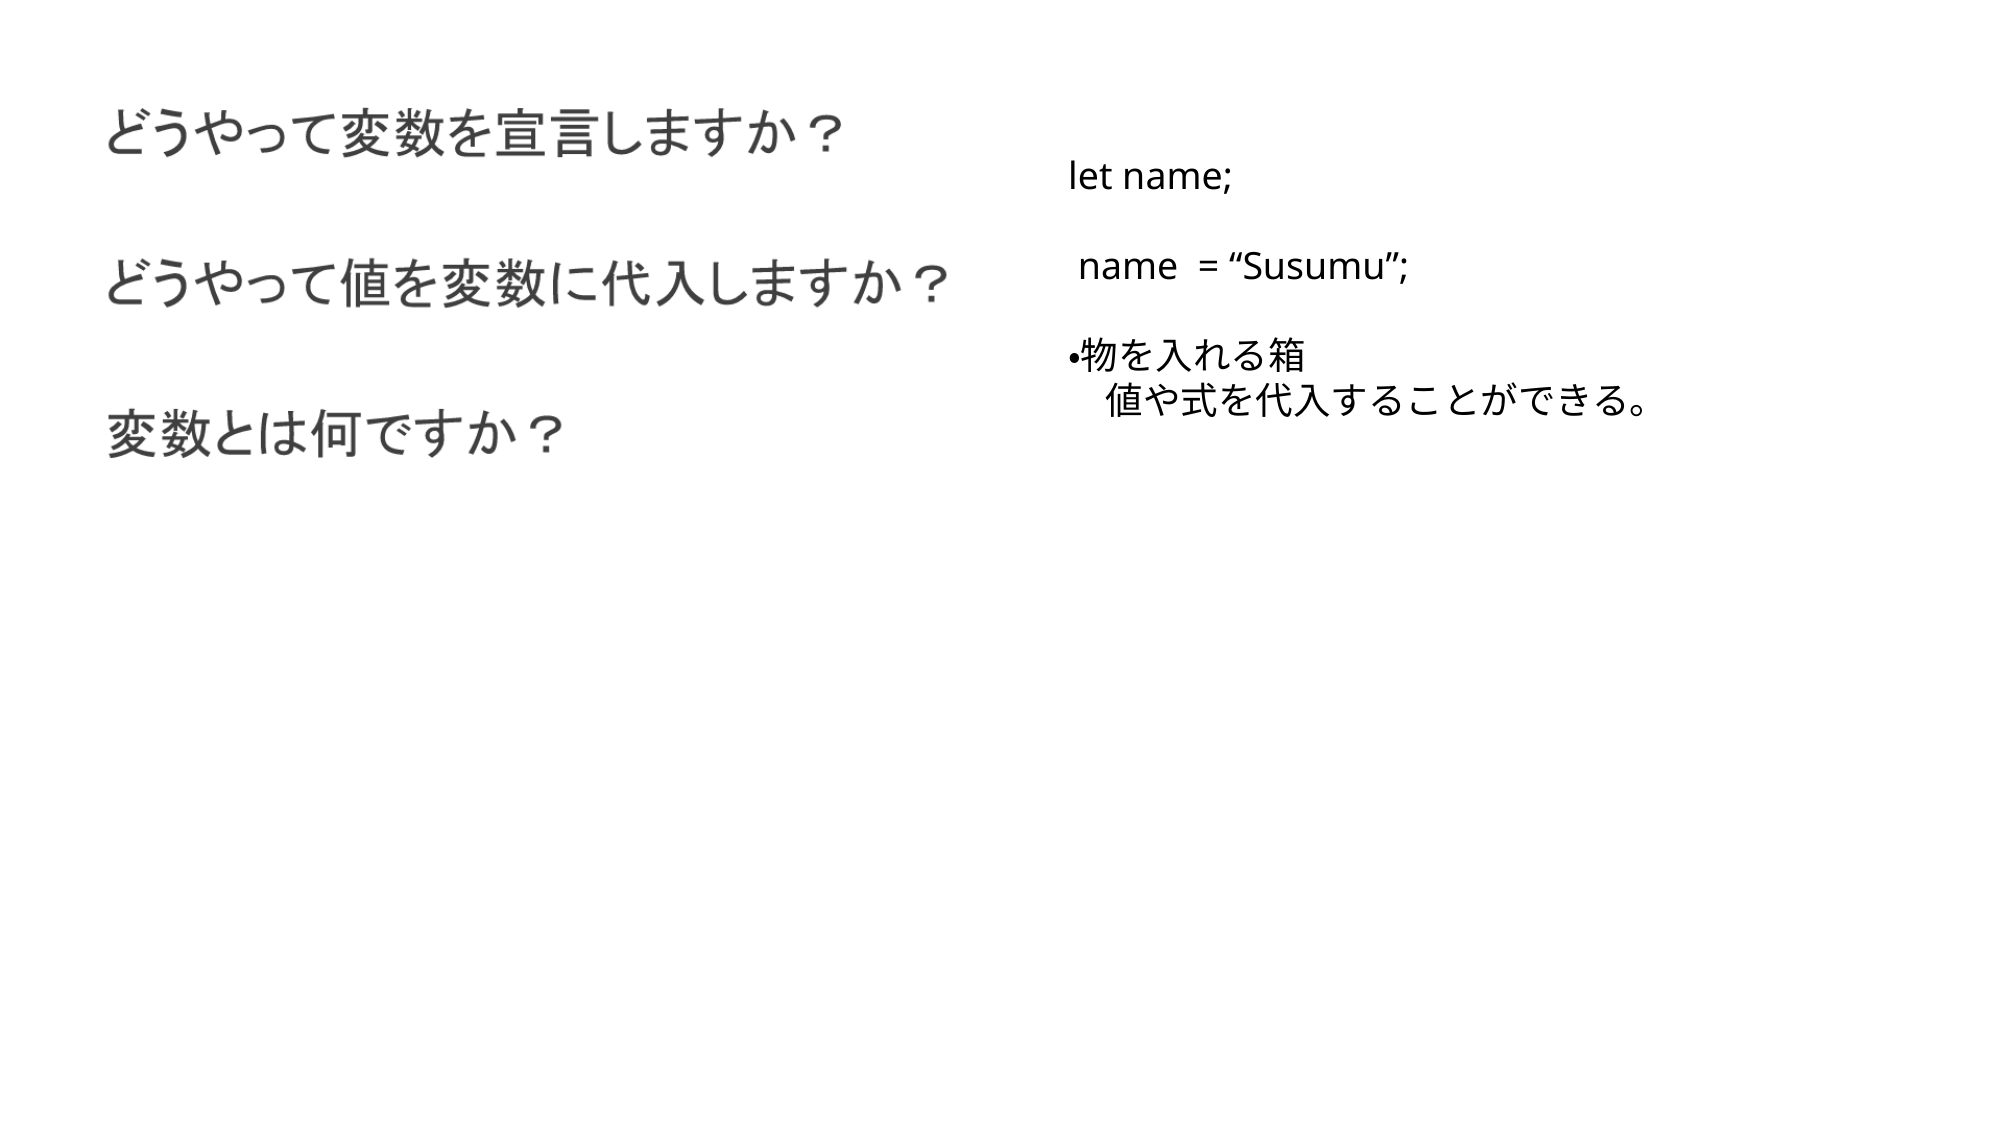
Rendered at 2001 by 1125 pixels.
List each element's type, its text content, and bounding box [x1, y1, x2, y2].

picture [71, 82, 984, 528]
text_box let name; name = “Susumu”; ・物を入れる箱 値や式を代入することができる。 [1053, 144, 1950, 430]
